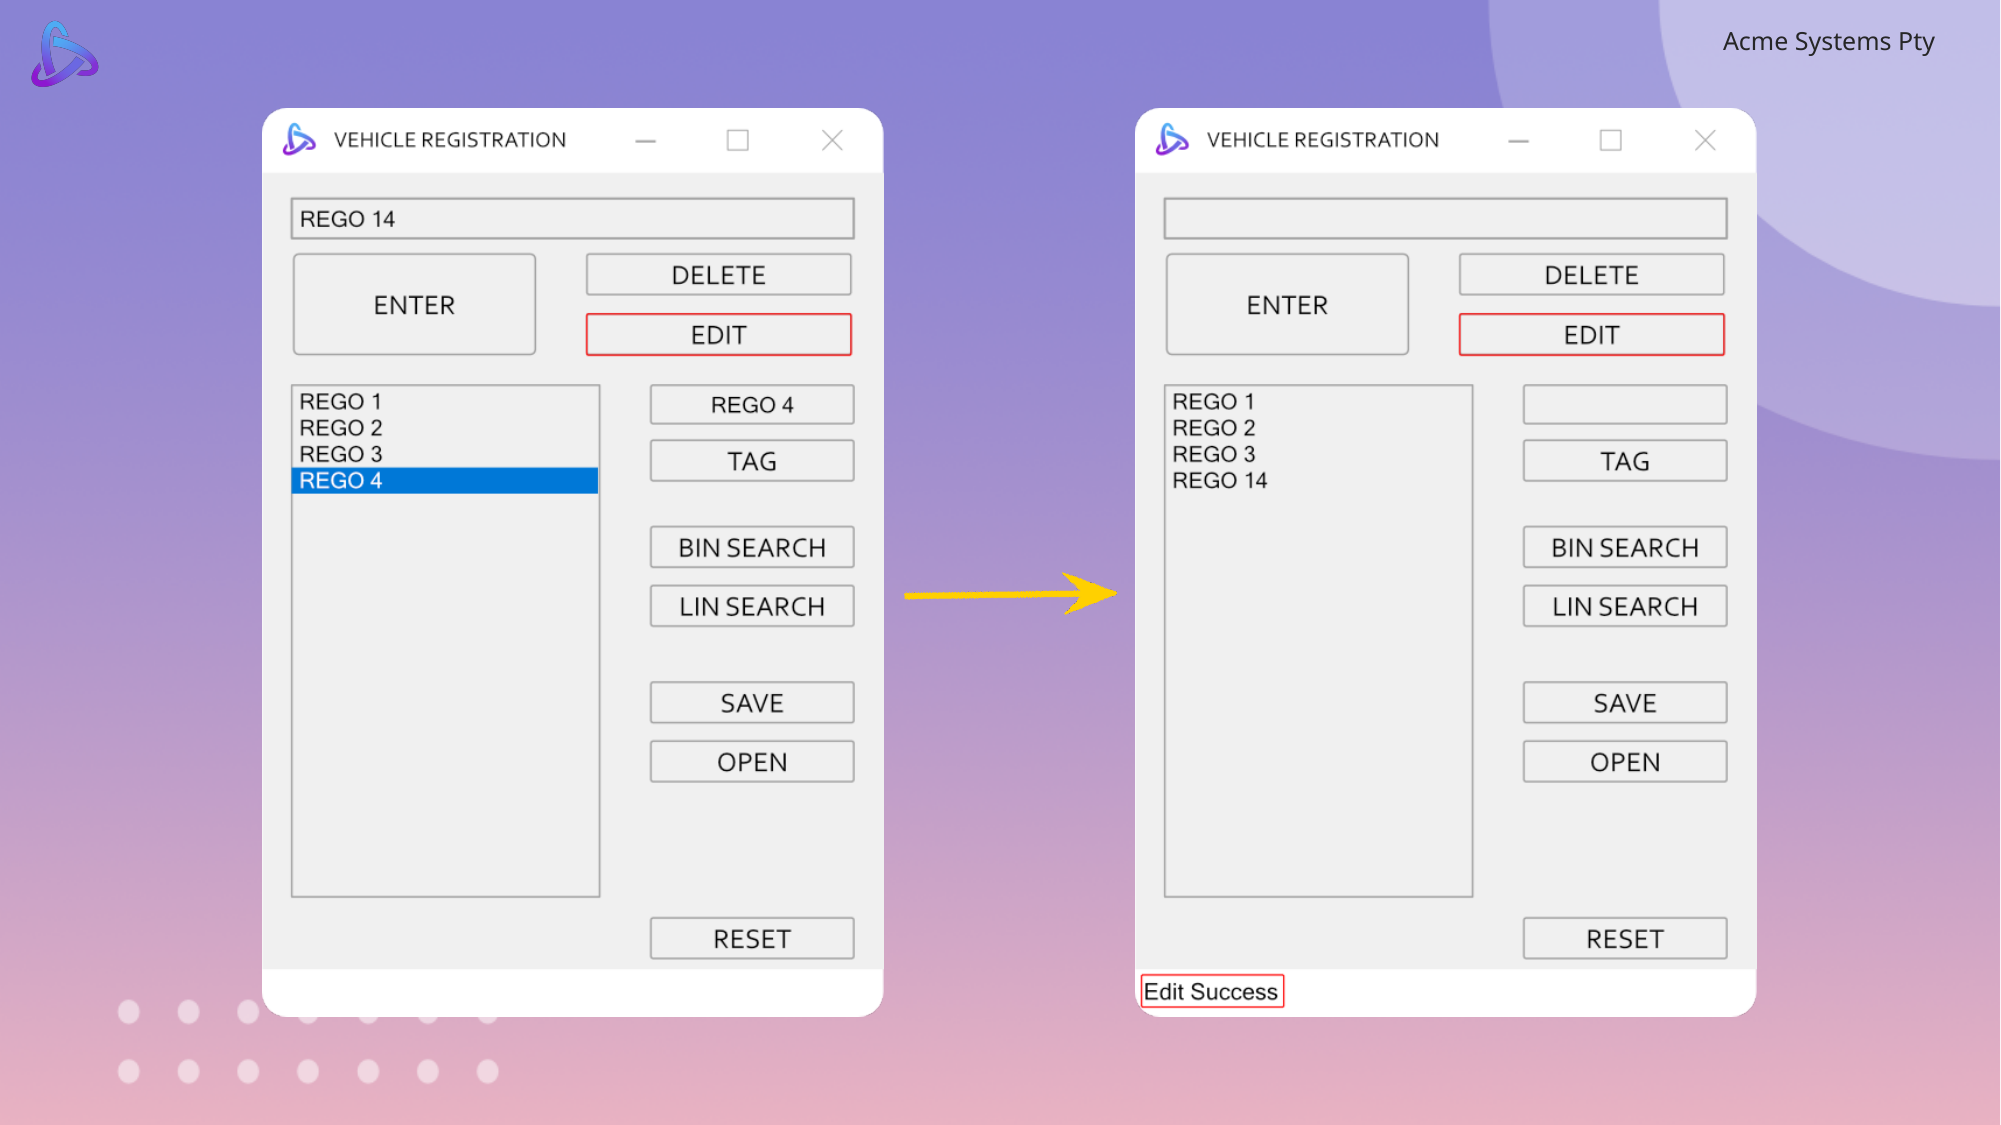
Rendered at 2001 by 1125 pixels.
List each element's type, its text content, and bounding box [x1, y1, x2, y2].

picture [0, 0, 2001, 1125]
text_box Acme Systems Pty [1708, 17, 2000, 63]
